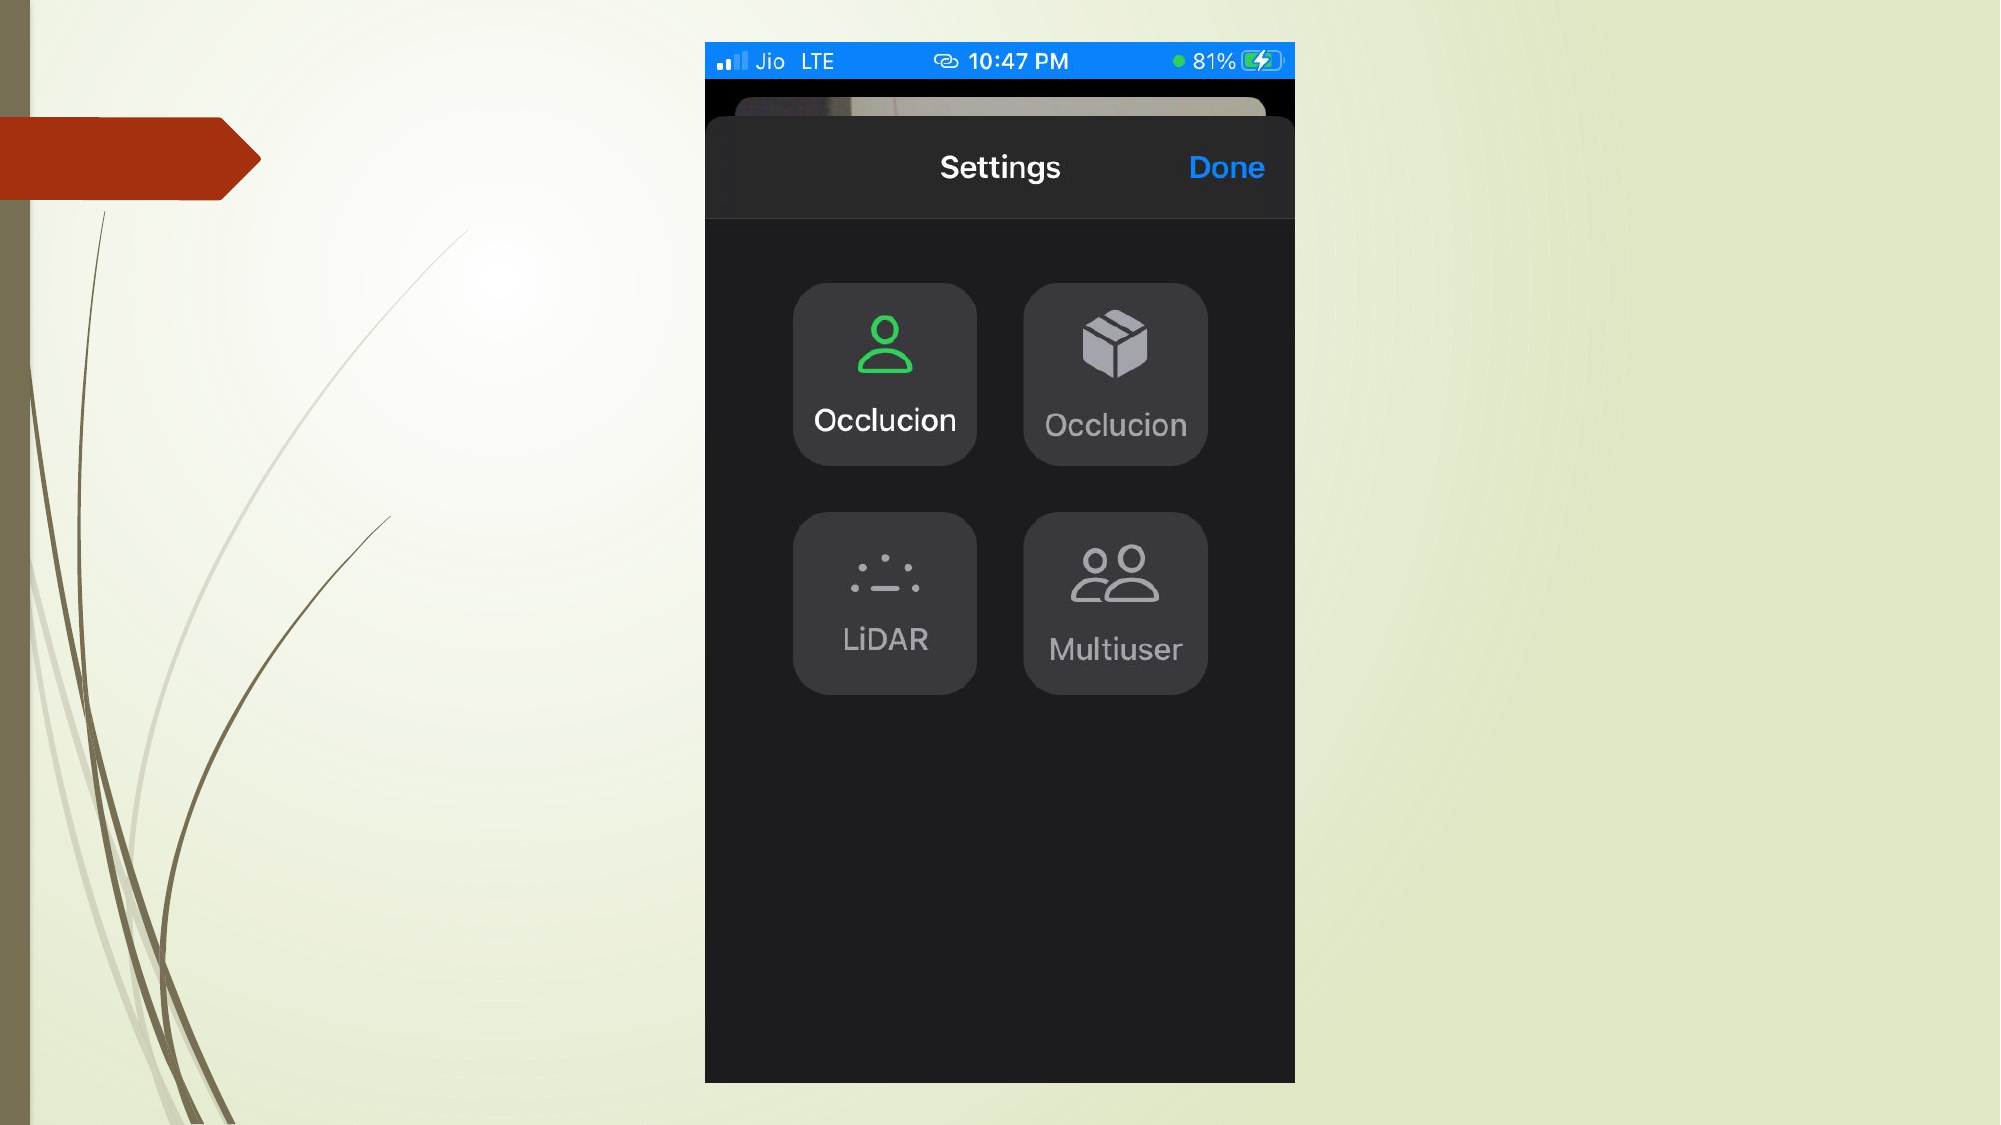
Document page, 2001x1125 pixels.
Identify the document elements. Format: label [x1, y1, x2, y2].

picture [704, 41, 1295, 1083]
